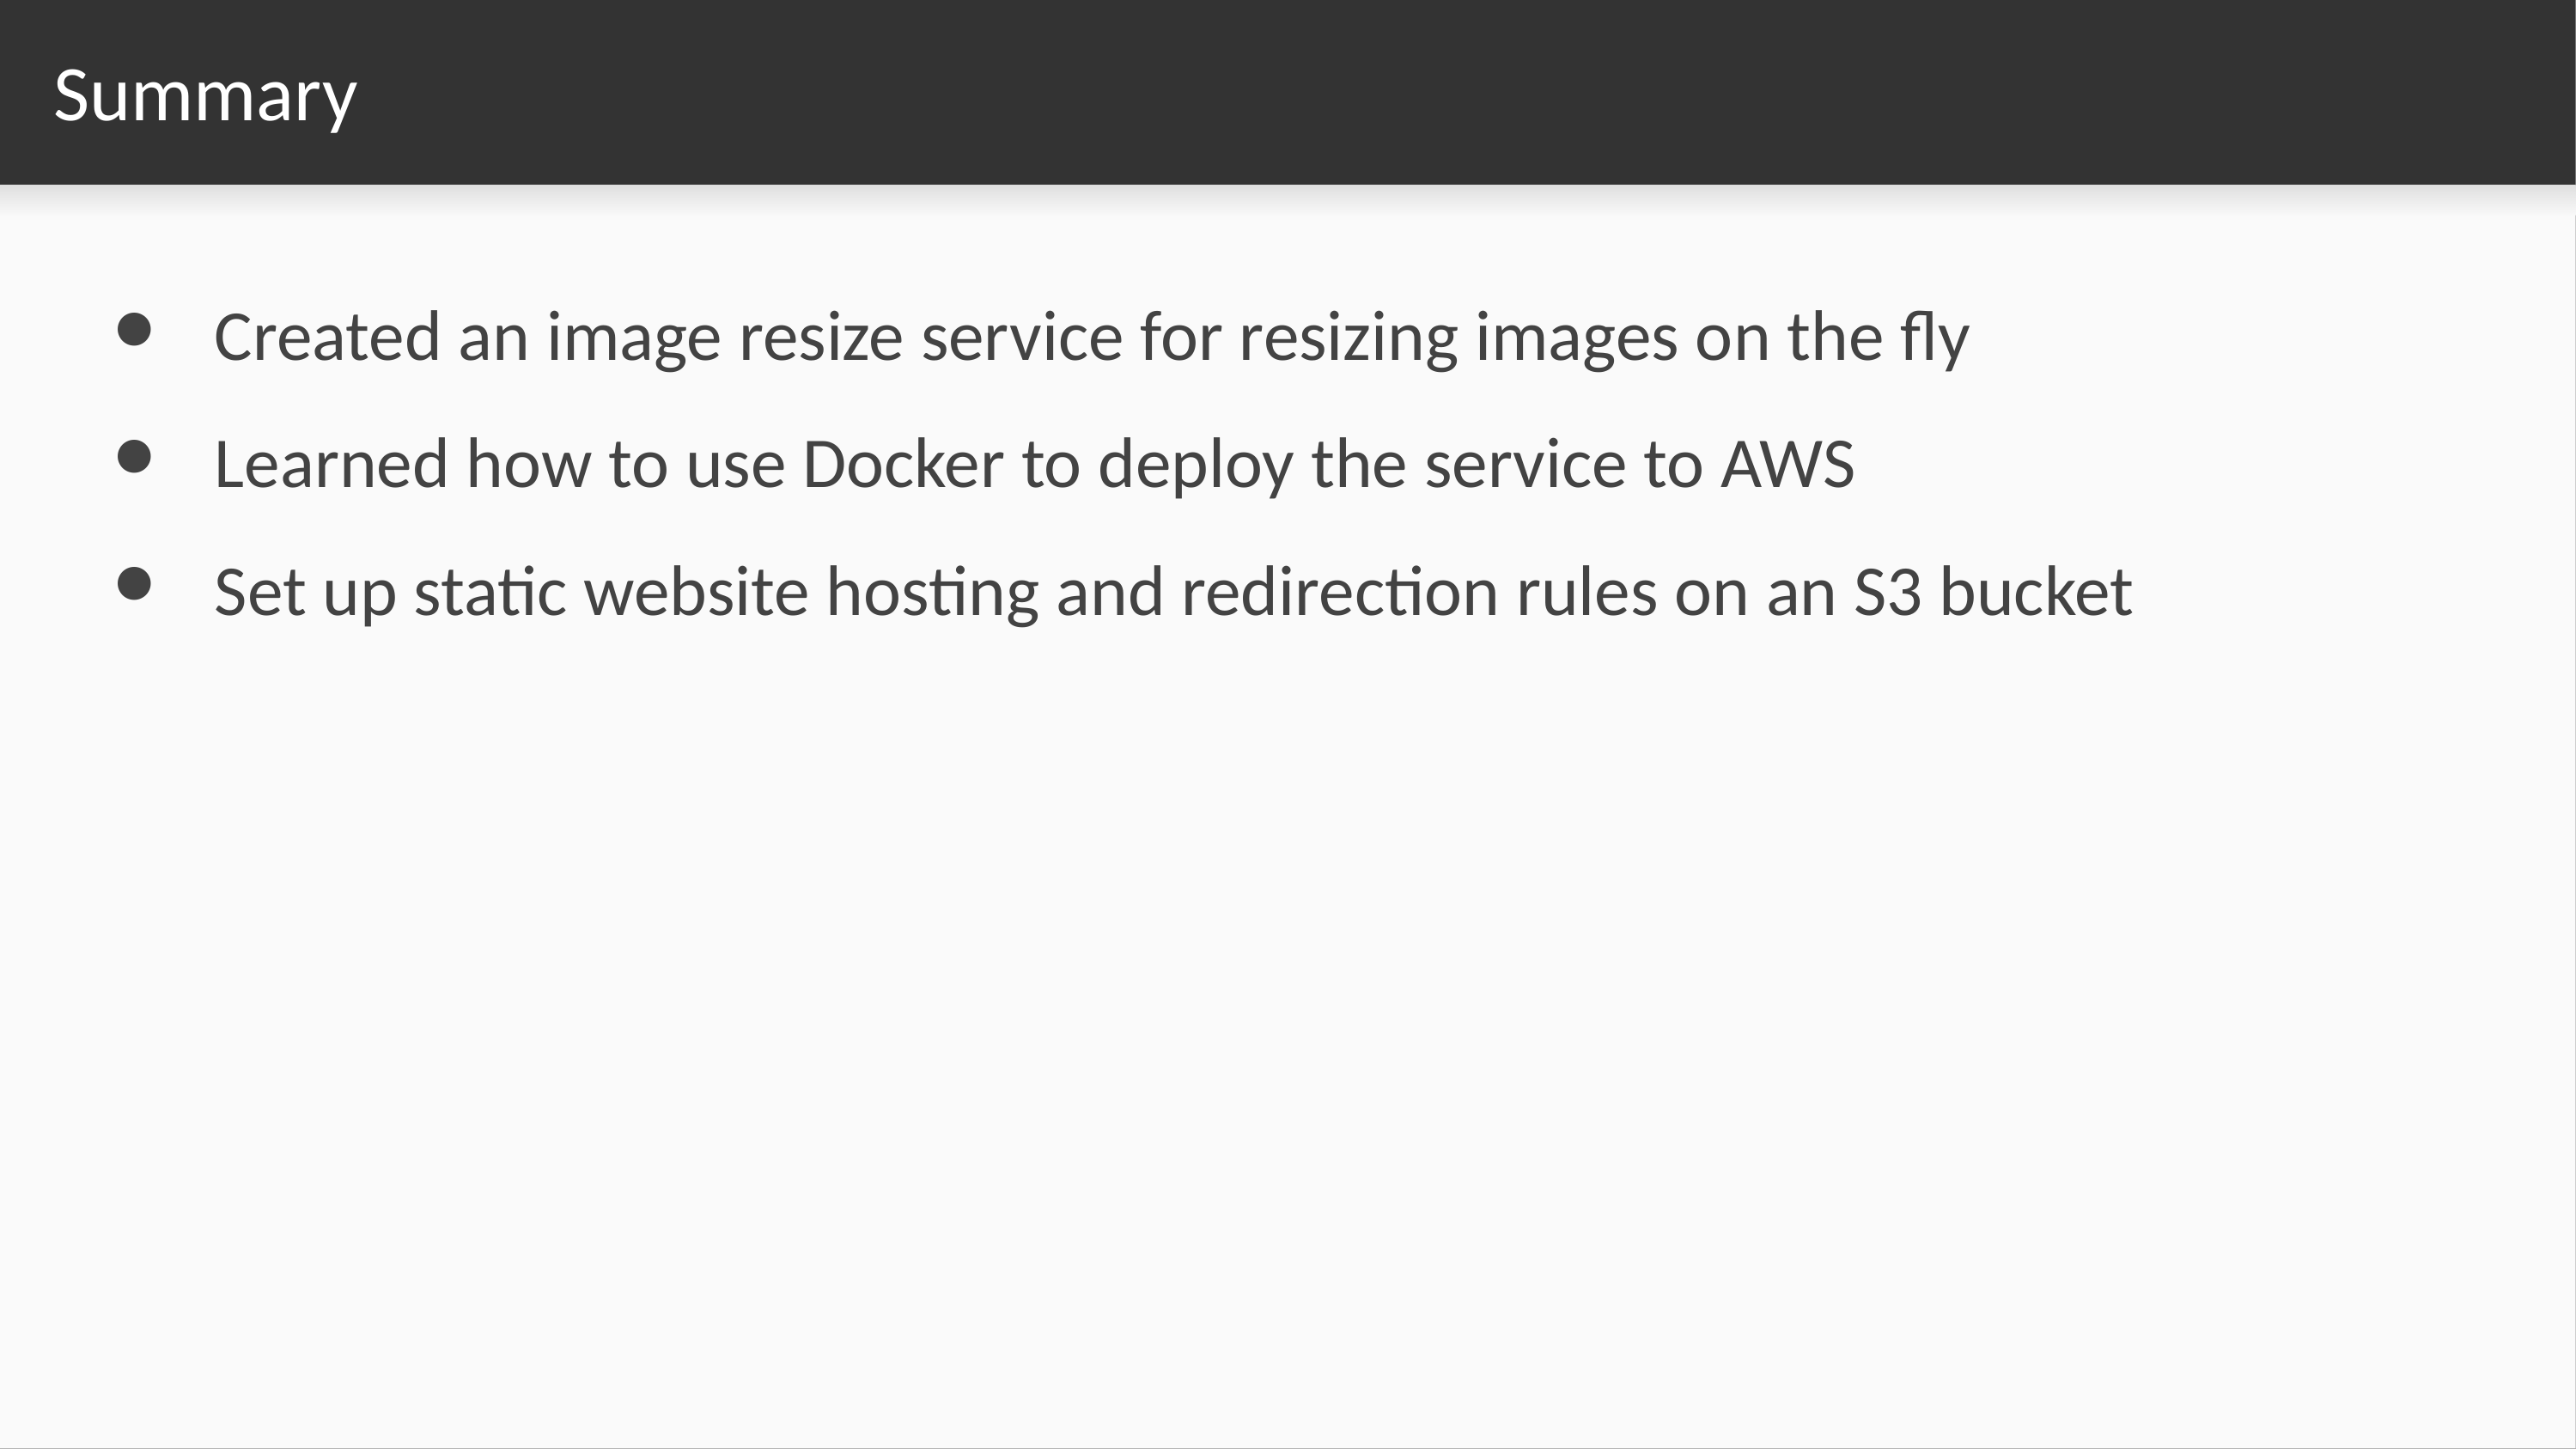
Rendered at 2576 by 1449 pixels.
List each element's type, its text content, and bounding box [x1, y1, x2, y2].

title Summary [27, 4, 2514, 174]
list Created an image resize service for resizing images on the fly Learned how to use Docker to deploy the service to AWS Set up static website hosting and redirection rules on an S3 bucket [60, 250, 2456, 1384]
